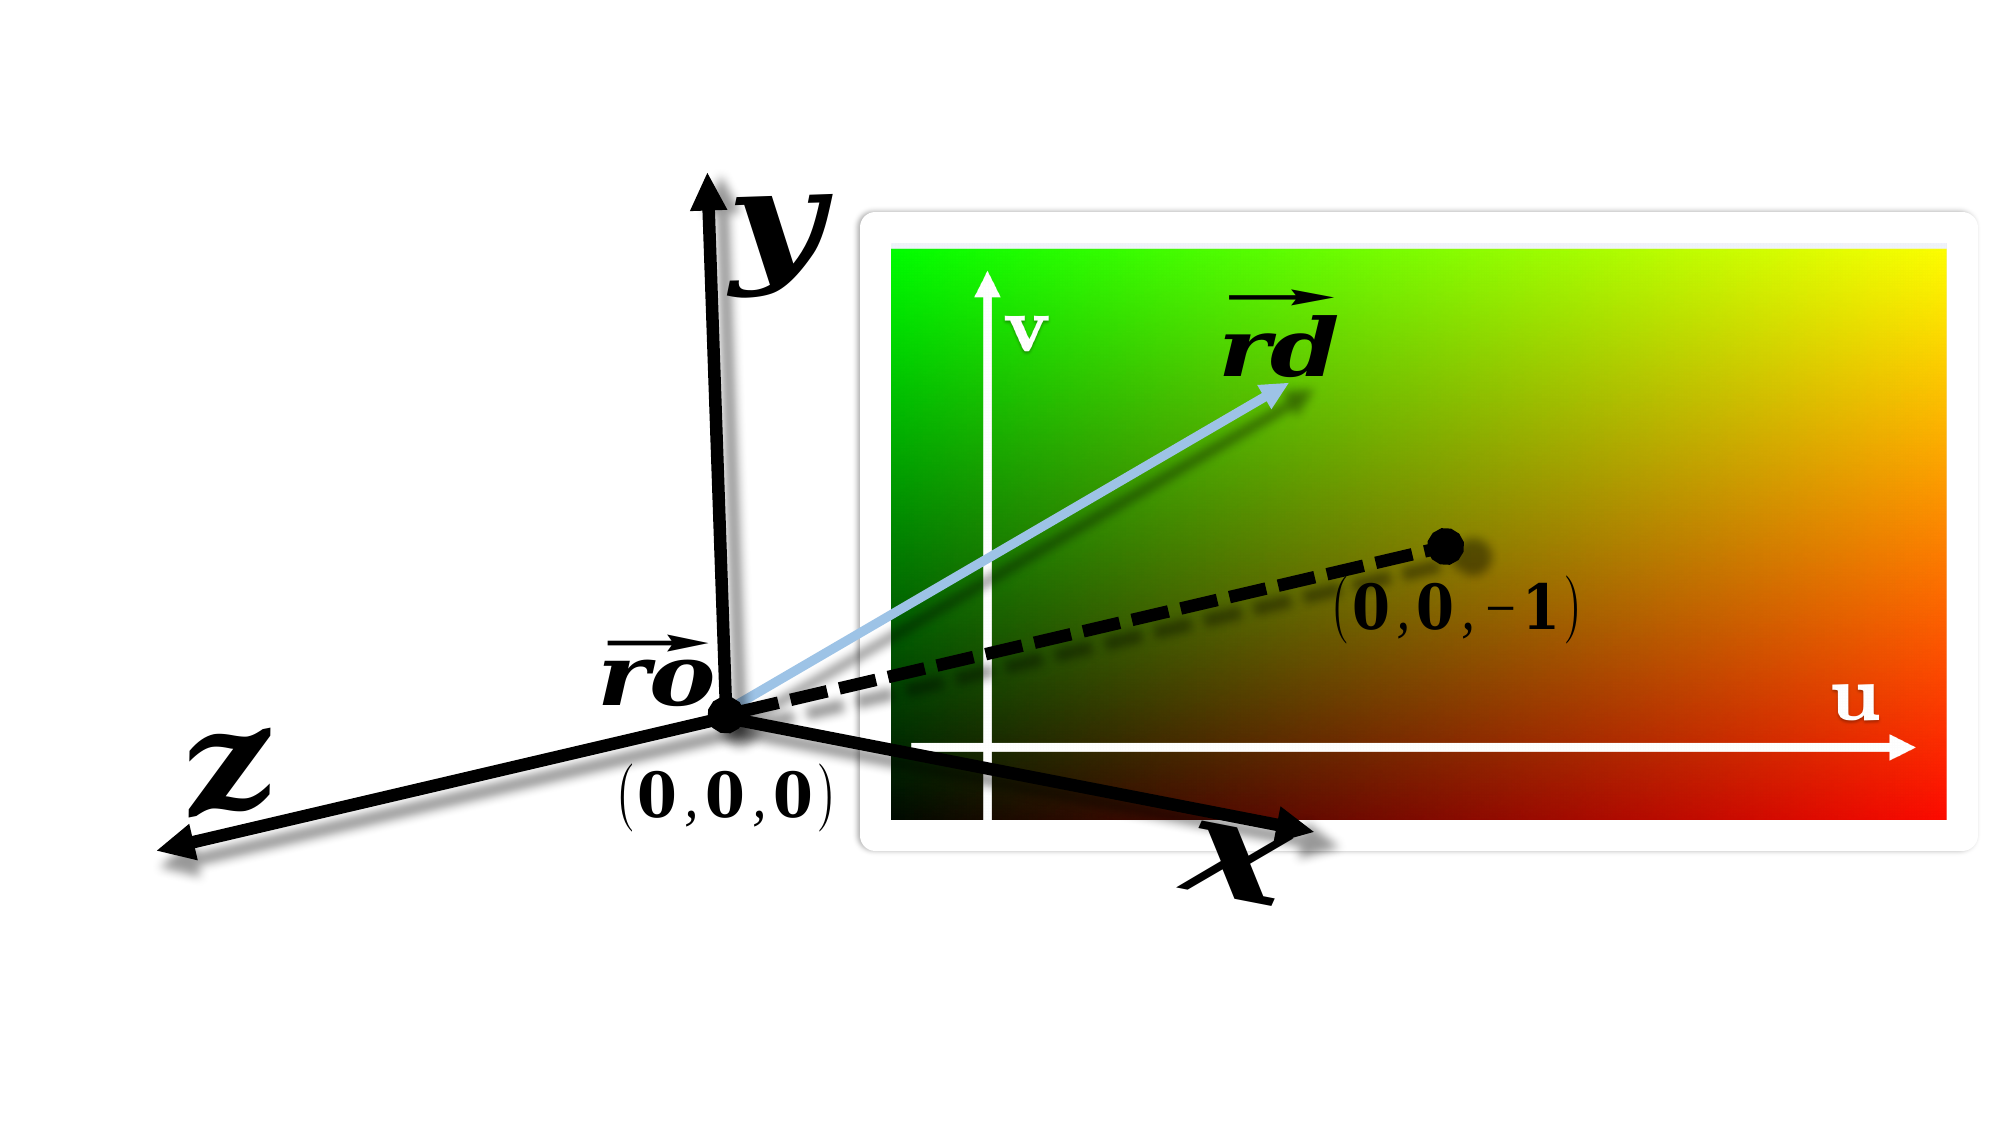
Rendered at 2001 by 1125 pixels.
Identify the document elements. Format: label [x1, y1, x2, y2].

text_box [133, 147, 1947, 888]
